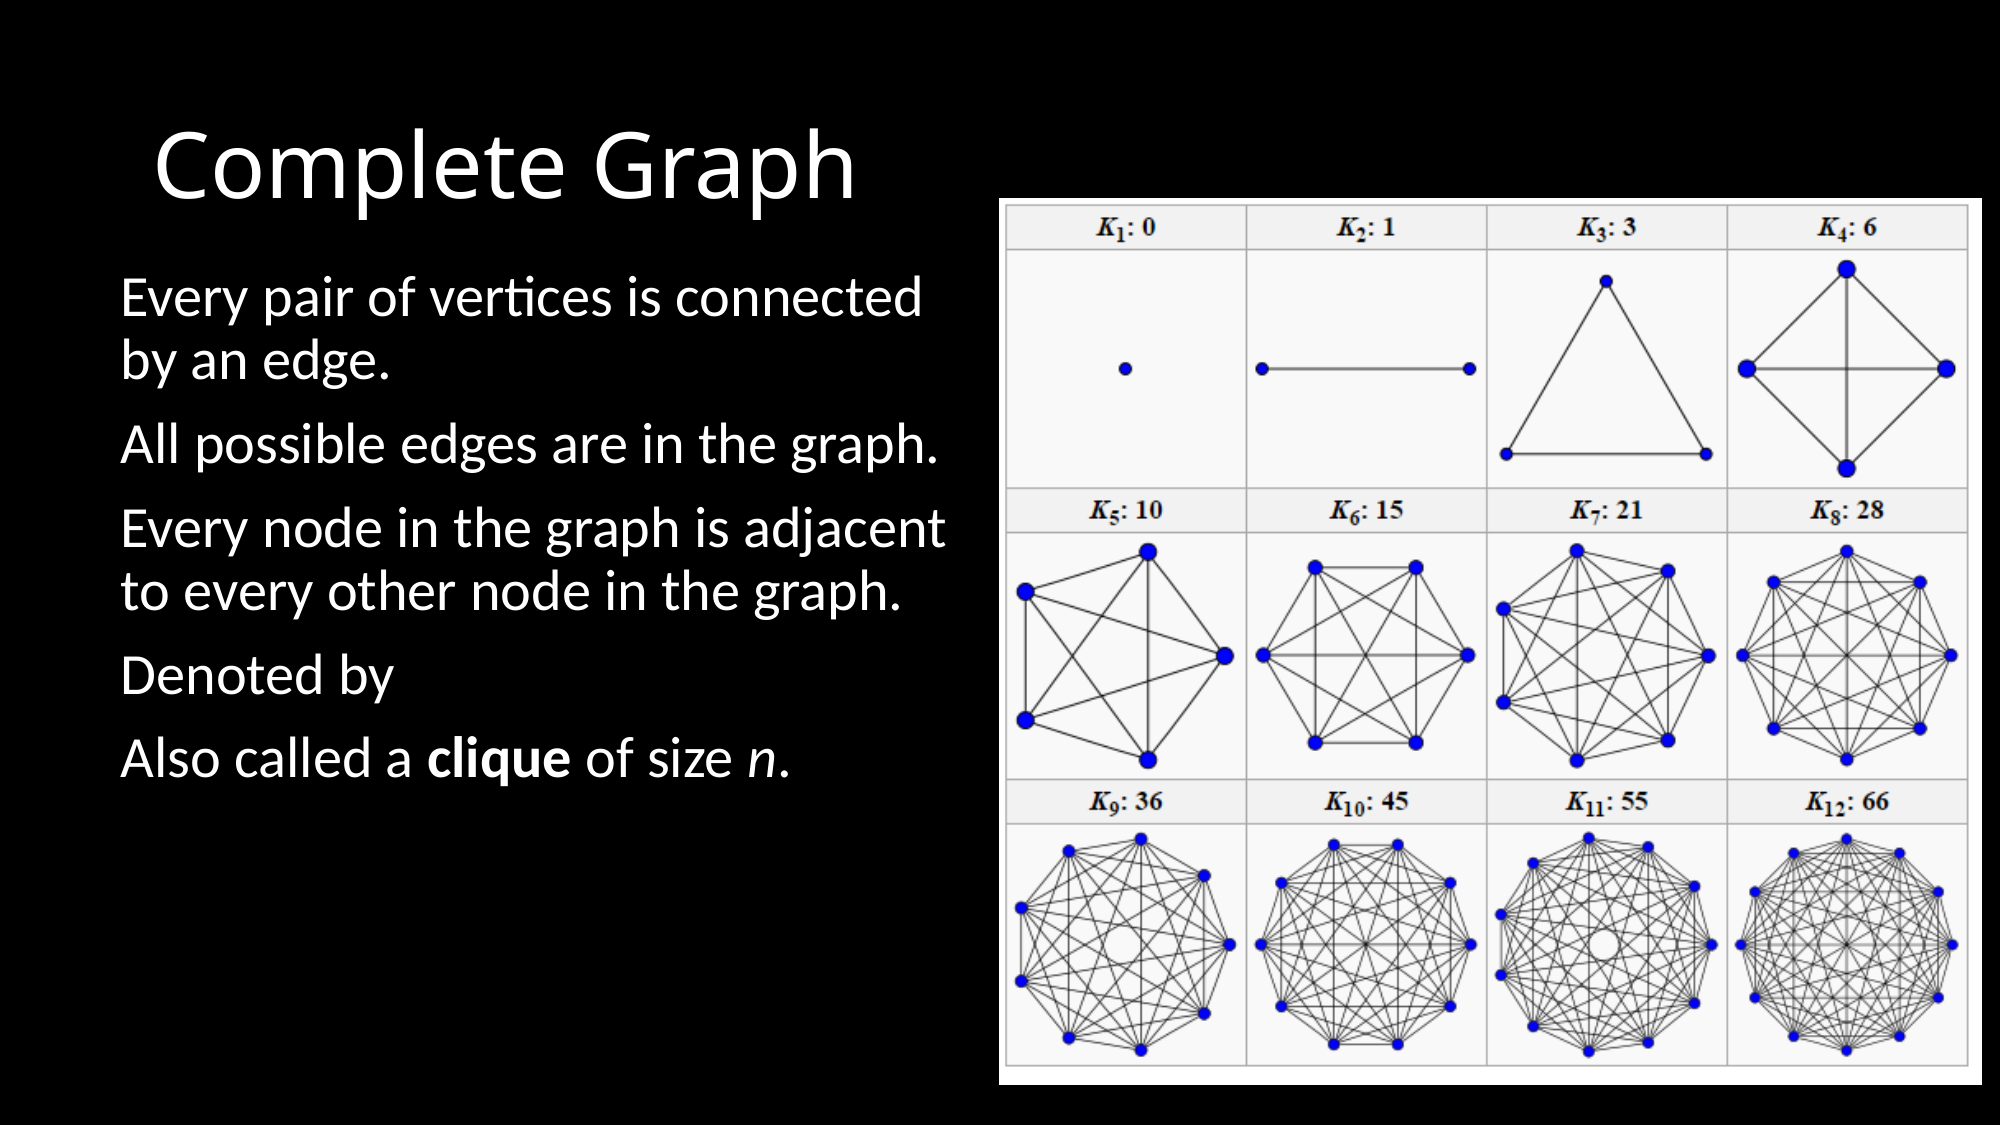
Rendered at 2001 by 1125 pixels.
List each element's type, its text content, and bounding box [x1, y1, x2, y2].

picture [999, 198, 1982, 1085]
title Complete Graph [137, 59, 1863, 278]
